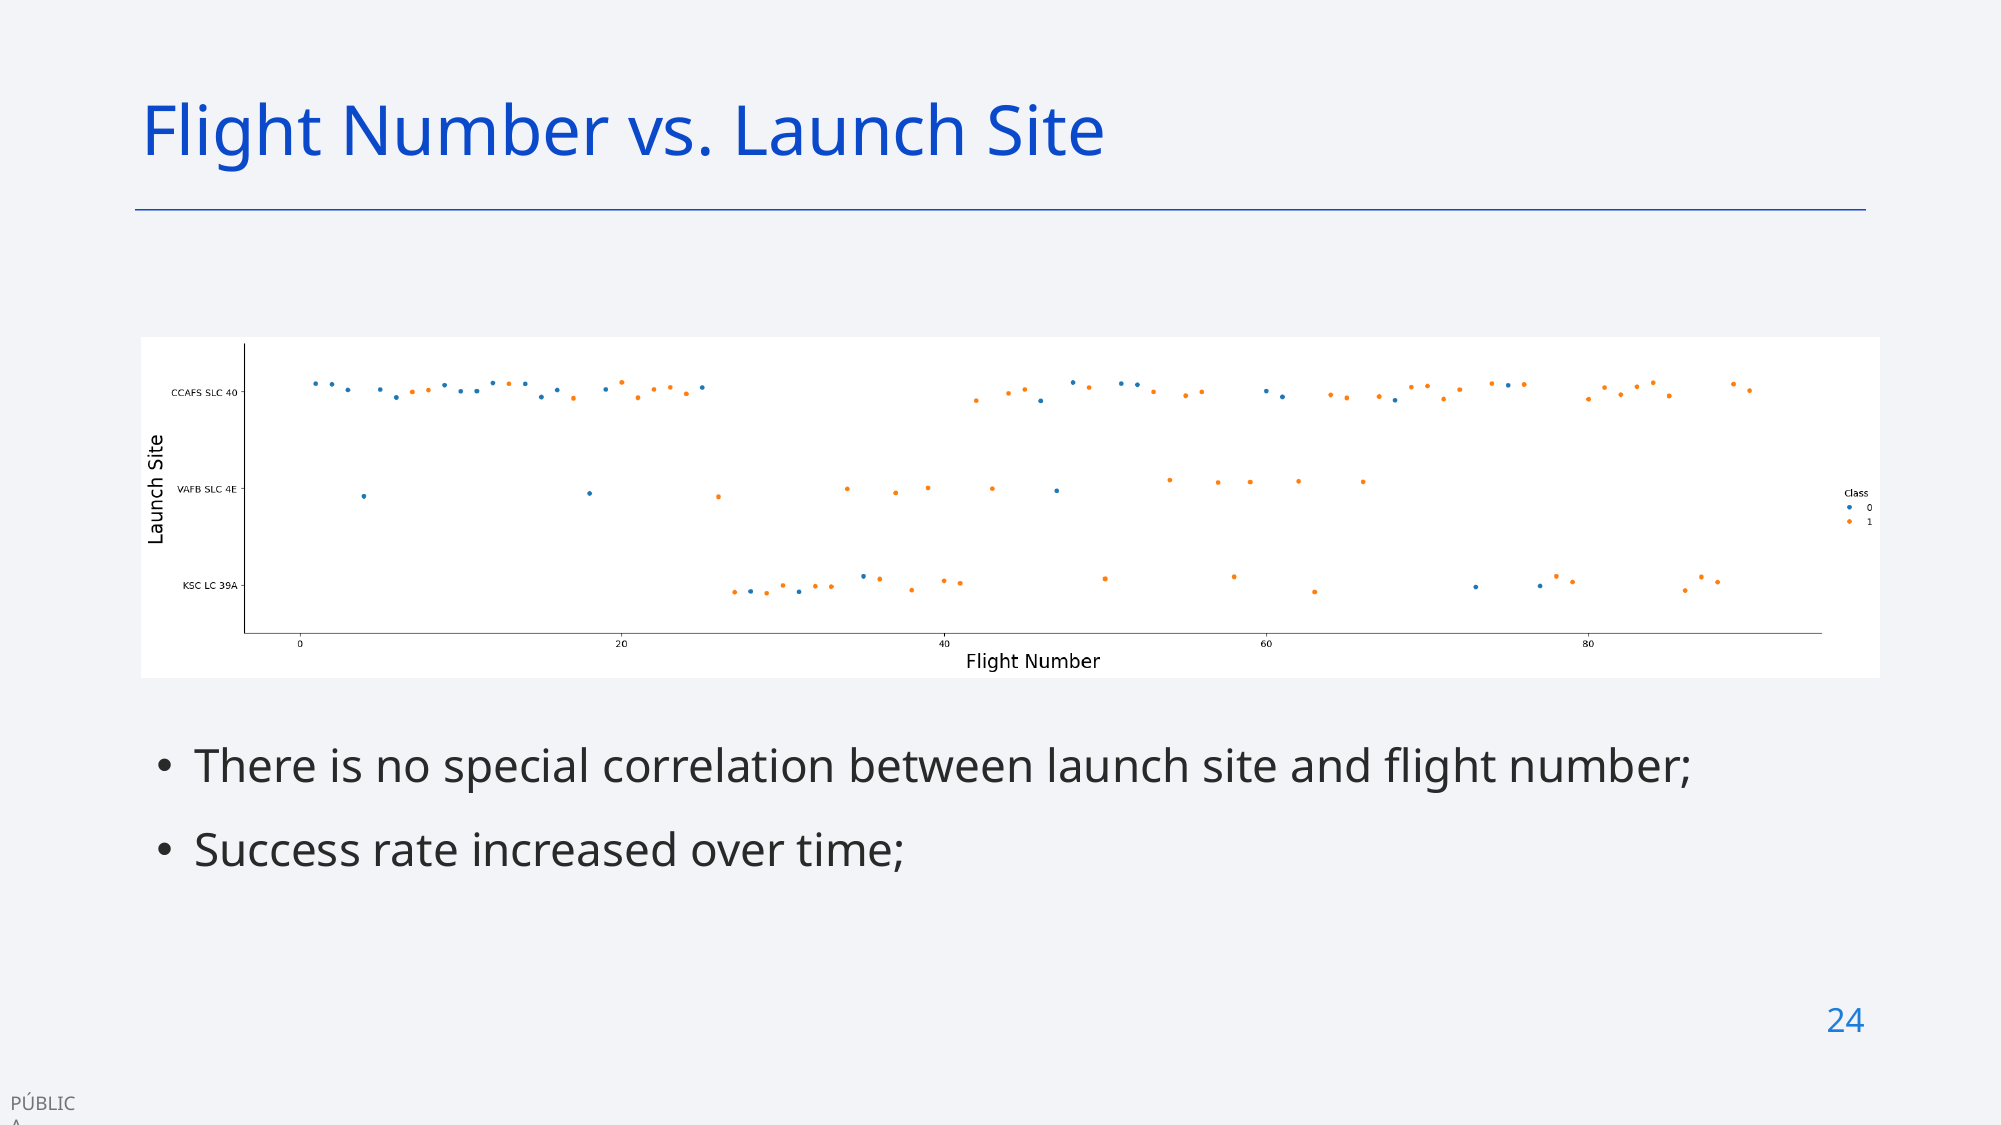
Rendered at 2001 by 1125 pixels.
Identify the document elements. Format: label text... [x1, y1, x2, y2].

slide_number 24 [1429, 988, 1880, 1055]
list There is no special correlation between launch site and flight number; Success rate increased over time; [141, 729, 1880, 963]
text_box Flight Number vs. Launch Site [126, 88, 1852, 179]
picture [0, 0, 2001, 1125]
